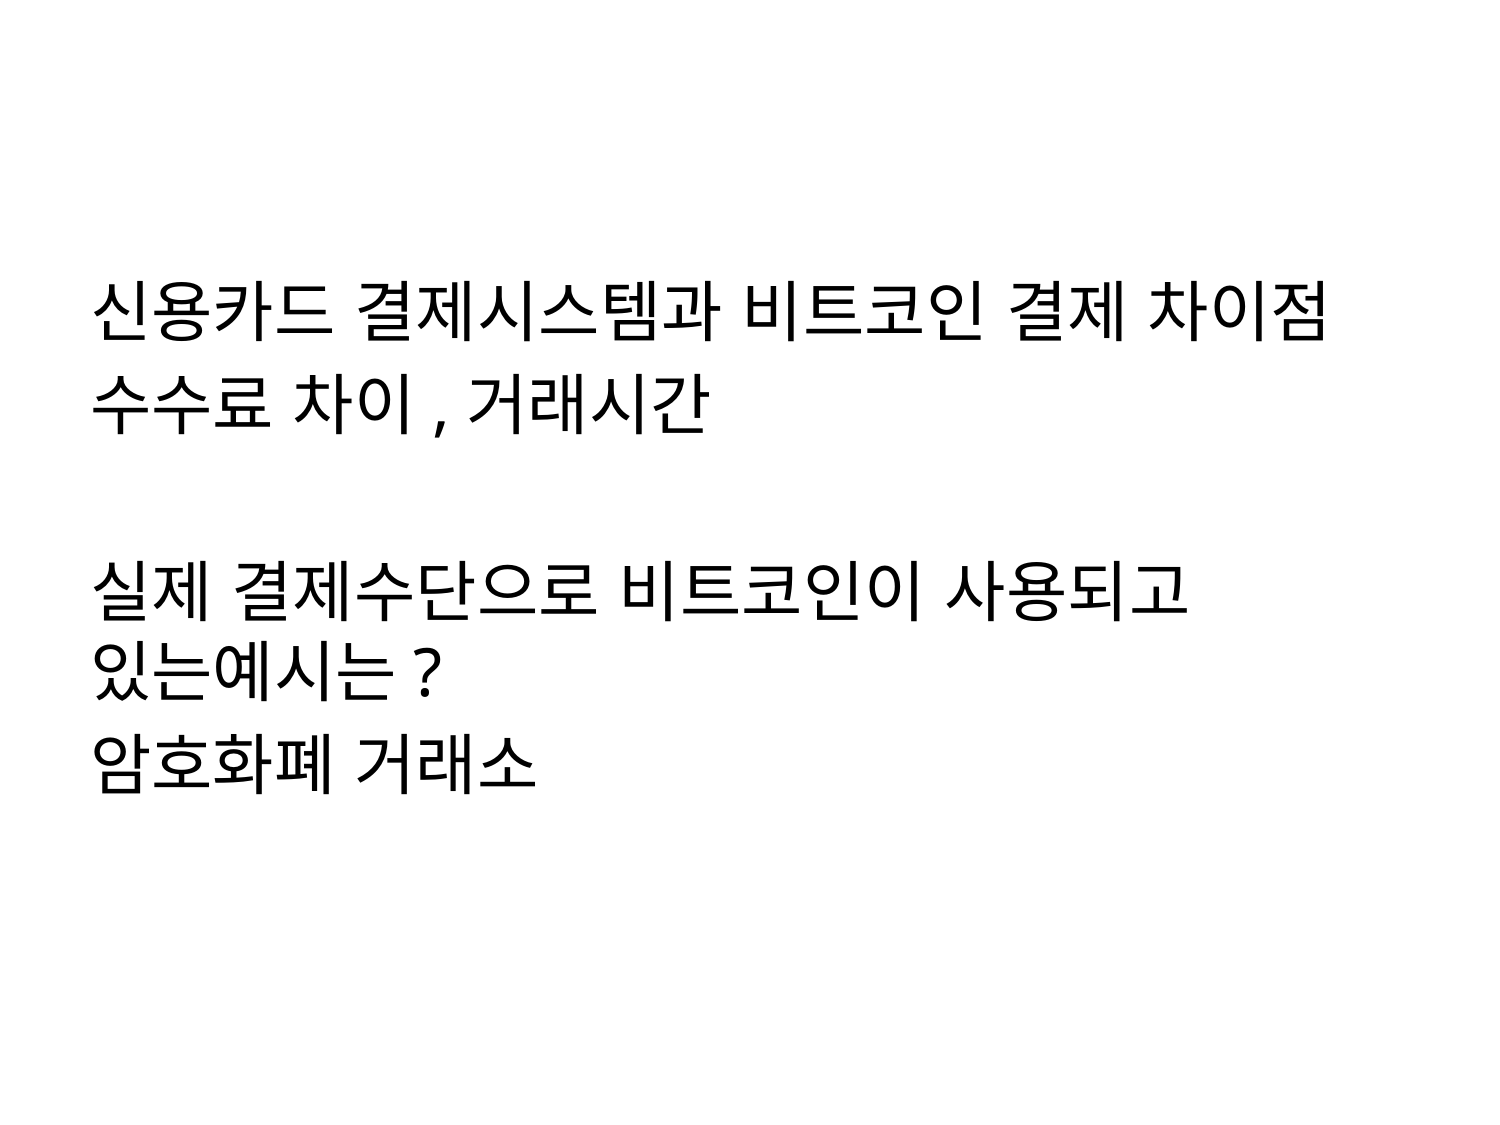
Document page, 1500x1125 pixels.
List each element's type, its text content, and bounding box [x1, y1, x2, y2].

list 신용카드 결제시스템과 비트코인 결제 차이점 수수료 차이,거래시간 실제 결제수단으로 비트코인이 사용되고 있는예시는? 암호화폐 거래소 [75, 262, 1425, 1005]
